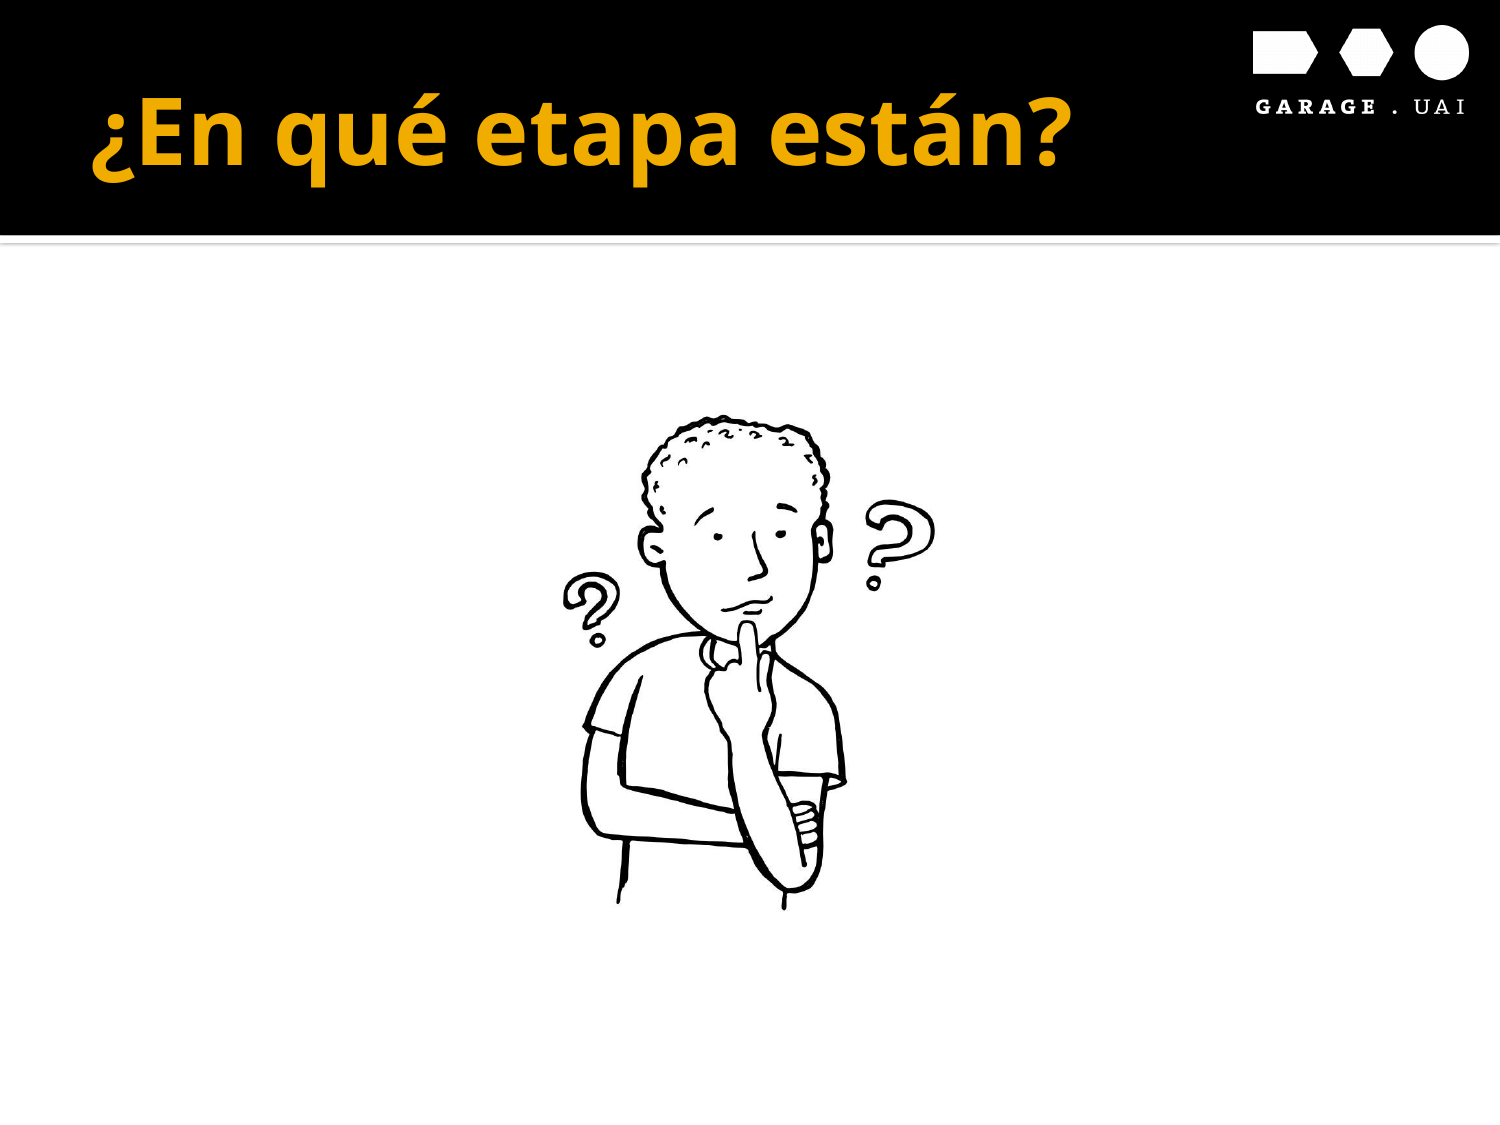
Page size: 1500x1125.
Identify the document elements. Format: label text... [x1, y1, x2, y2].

title ¿En qué etapa están? [75, 25, 1425, 231]
picture [549, 385, 951, 951]
picture [1425, 25, 1469, 114]
